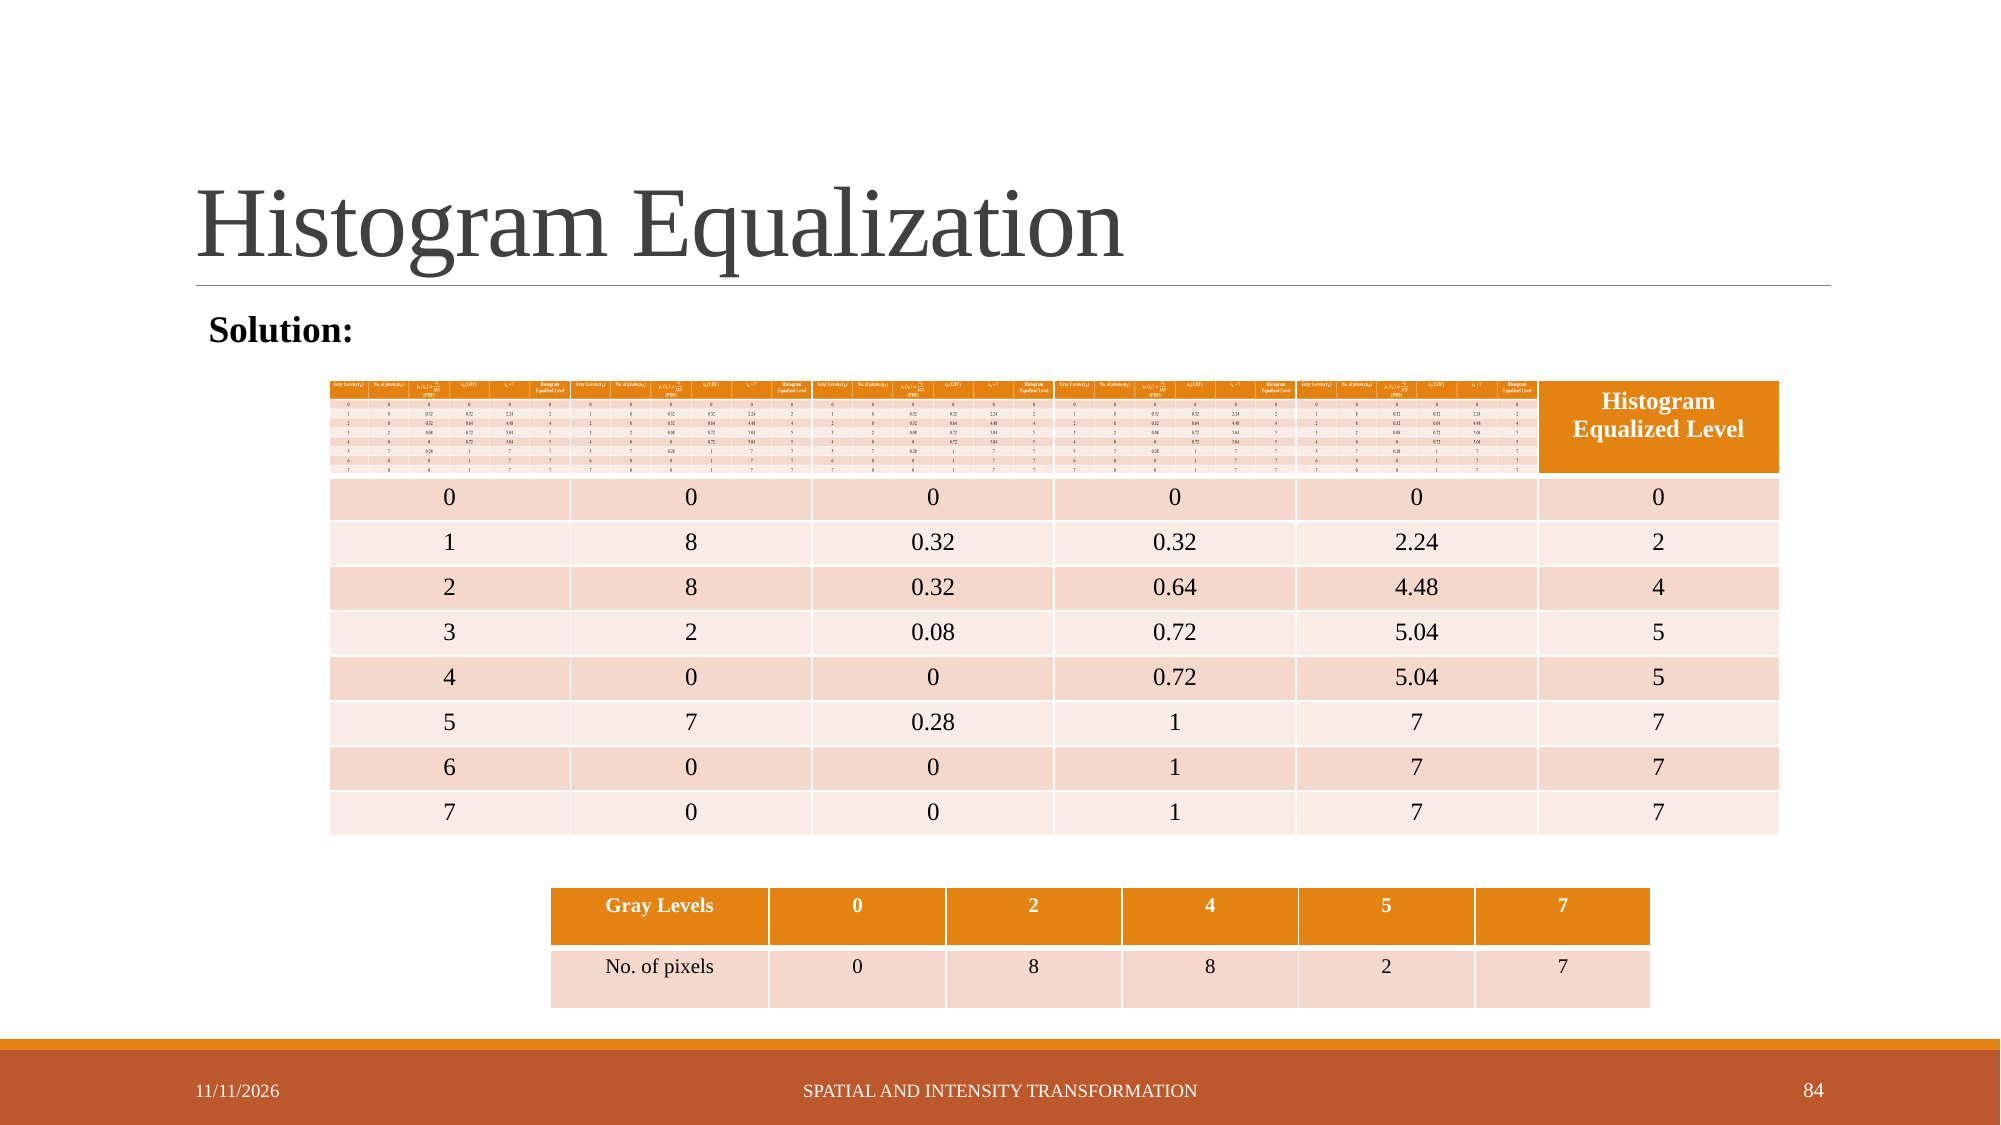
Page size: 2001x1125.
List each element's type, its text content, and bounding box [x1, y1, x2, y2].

table_header 2 [947, 888, 1121, 945]
table_header 5 [1299, 888, 1474, 945]
table_cell 0.72 [1055, 657, 1295, 700]
table_cell 7 [1539, 792, 1779, 835]
table_cell 8 [1123, 951, 1298, 1008]
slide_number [179, 1059, 586, 1120]
table_cell 8 [571, 522, 811, 565]
table_cell 0 [571, 792, 811, 835]
table_cell 2 [1539, 522, 1779, 565]
text_box Solution: [193, 298, 1194, 358]
table_cell 0.08 [813, 612, 1053, 655]
table_cell 0 [571, 479, 811, 520]
table_header 0 [770, 888, 945, 945]
table_cell 0 [813, 747, 1053, 790]
table_cell 0.32 [813, 522, 1053, 565]
table_cell 0 [813, 479, 1053, 520]
table_cell 1 [1055, 792, 1295, 835]
table_cell 0.32 [1055, 522, 1295, 565]
table_cell 0.64 [1055, 567, 1295, 610]
table_cell 0 [813, 792, 1053, 835]
table_header Gray Levels [551, 888, 768, 945]
table_cell 5.04 [1297, 612, 1537, 655]
table_cell 2.24 [1297, 522, 1537, 565]
table_cell 4 [1539, 567, 1779, 610]
table_cell 0.28 [813, 702, 1053, 745]
table_cell 0 [813, 657, 1053, 700]
table_cell 4 [330, 657, 570, 700]
table_cell 8 [571, 567, 811, 610]
table_cell 7 [1297, 747, 1537, 790]
slide_number 84 [1624, 1059, 1840, 1120]
table_cell 1 [1055, 702, 1295, 745]
table_cell 7 [330, 792, 570, 835]
table_cell 7 [1539, 747, 1779, 790]
footer Spatial and Intensity Transformation [604, 1059, 1396, 1120]
table_header 7 [1476, 888, 1650, 945]
table_header [330, 381, 570, 473]
table_cell 0 [571, 747, 811, 790]
table_header 4 [1123, 888, 1298, 945]
table_cell 2 [1299, 951, 1474, 1008]
table_cell 7 [1539, 702, 1779, 745]
table_cell 0 [1297, 479, 1537, 520]
table_cell 0.32 [813, 567, 1053, 610]
table_cell 2 [330, 567, 570, 610]
table_header [571, 381, 811, 473]
table_cell 2 [571, 612, 811, 655]
table_header [813, 381, 1053, 473]
table_cell 4.48 [1297, 567, 1537, 610]
table_cell 6 [330, 747, 570, 790]
table_cell 0 [1539, 479, 1779, 520]
table_header [1297, 381, 1537, 473]
table_cell 7 [1297, 702, 1537, 745]
table_cell 5 [1539, 657, 1779, 700]
table_cell No. of pixels [551, 951, 768, 1008]
table_cell 8 [947, 951, 1121, 1008]
table_cell 7 [1297, 792, 1537, 835]
table_cell 5 [330, 702, 570, 745]
title Histogram Equalization [179, 47, 1830, 285]
table_cell 0 [571, 657, 811, 700]
table_cell 1 [330, 522, 570, 565]
table_header Histogram Equalized Level [1539, 381, 1779, 473]
table_cell 5.04 [1297, 657, 1537, 700]
table_cell 0 [330, 479, 570, 520]
table_cell 7 [1476, 951, 1650, 1008]
table_cell 0 [1055, 479, 1295, 520]
table_cell 5 [1539, 612, 1779, 655]
table_cell 0.72 [1055, 612, 1295, 655]
table_cell 7 [571, 702, 811, 745]
table_cell 1 [1055, 747, 1295, 790]
table_cell 0 [770, 951, 945, 1008]
table_header [1055, 381, 1295, 473]
table_cell 3 [330, 612, 570, 655]
